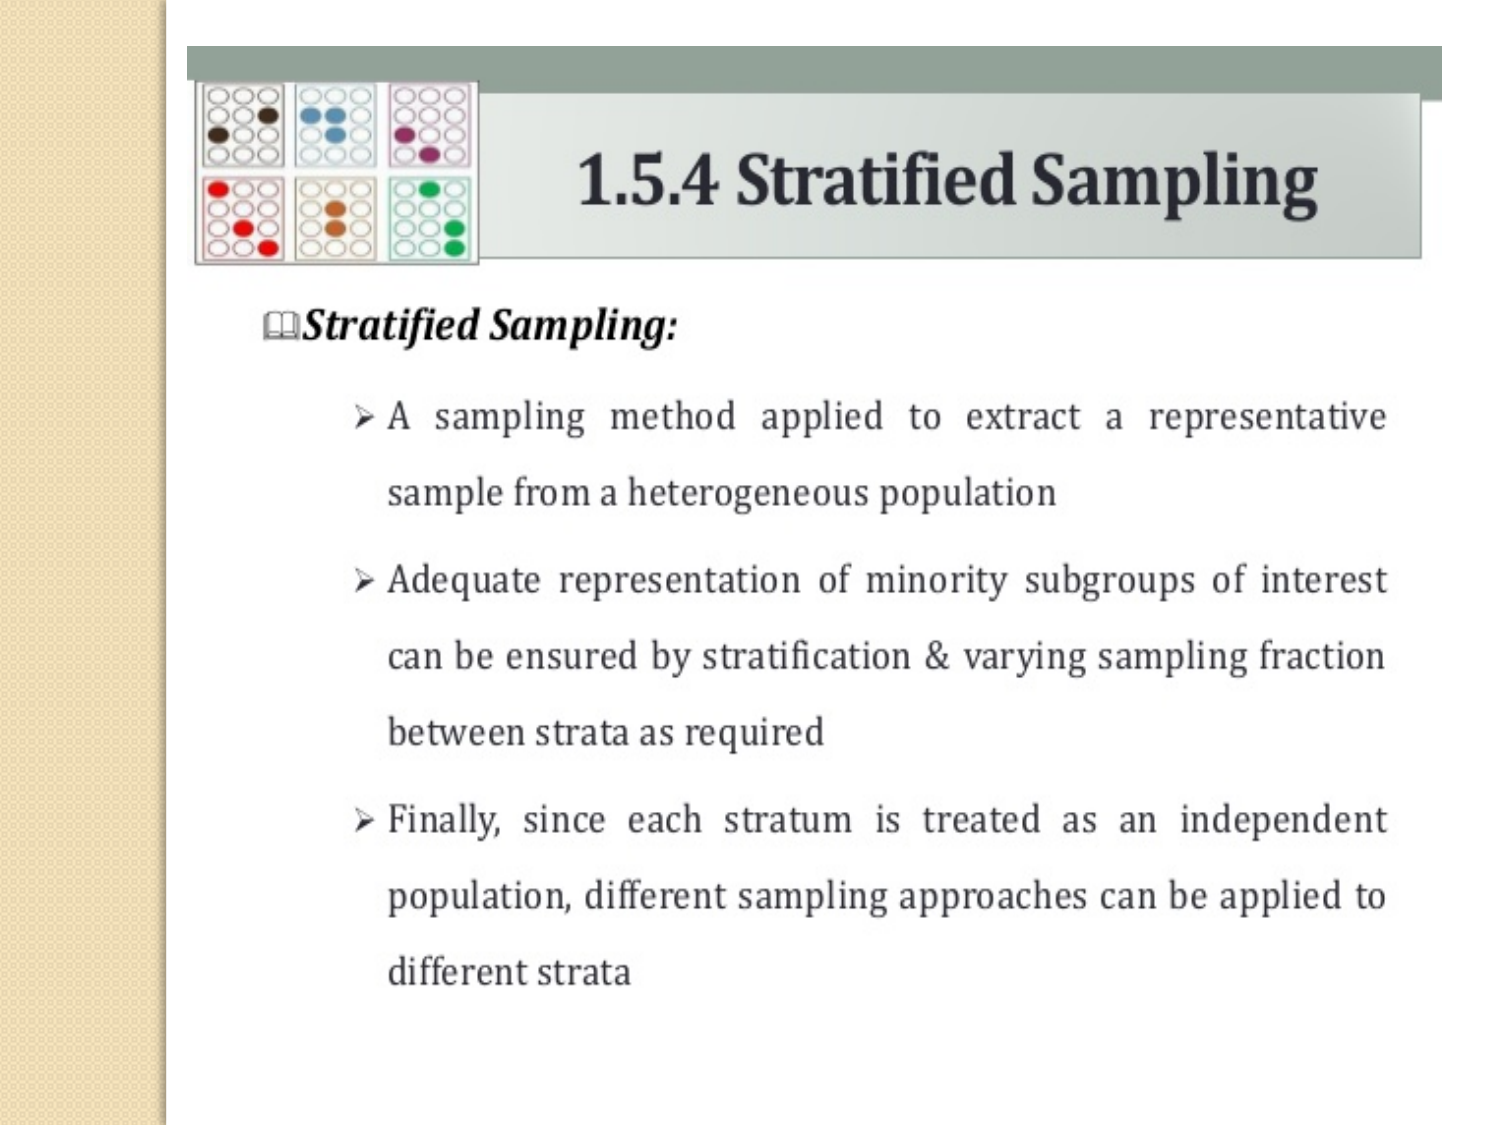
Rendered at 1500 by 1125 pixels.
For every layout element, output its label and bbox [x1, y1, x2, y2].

picture [187, 46, 1442, 1091]
